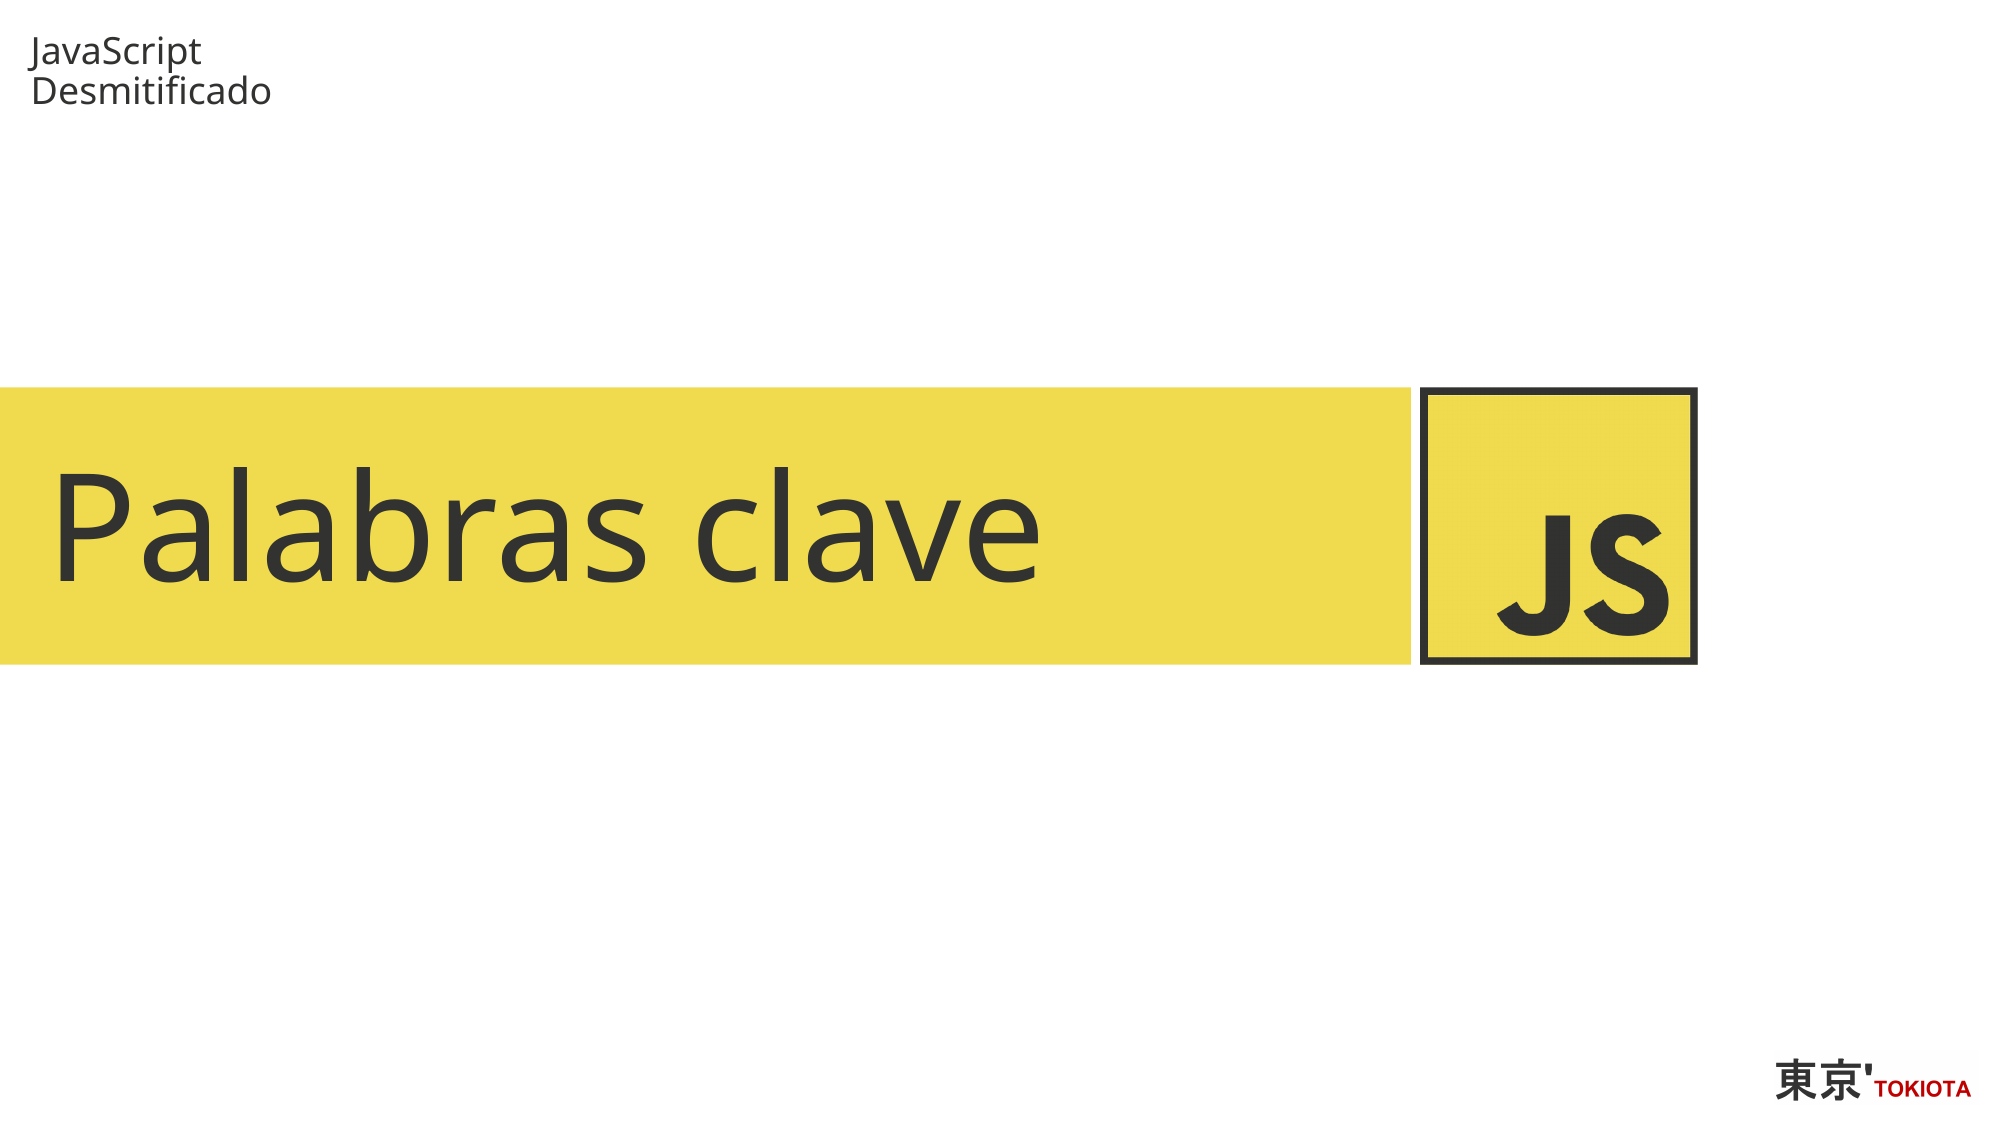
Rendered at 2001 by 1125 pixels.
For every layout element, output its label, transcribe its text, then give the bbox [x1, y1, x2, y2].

picture [1774, 1050, 1979, 1105]
picture [1420, 387, 1698, 665]
title Palabras clave [32, 444, 1388, 614]
